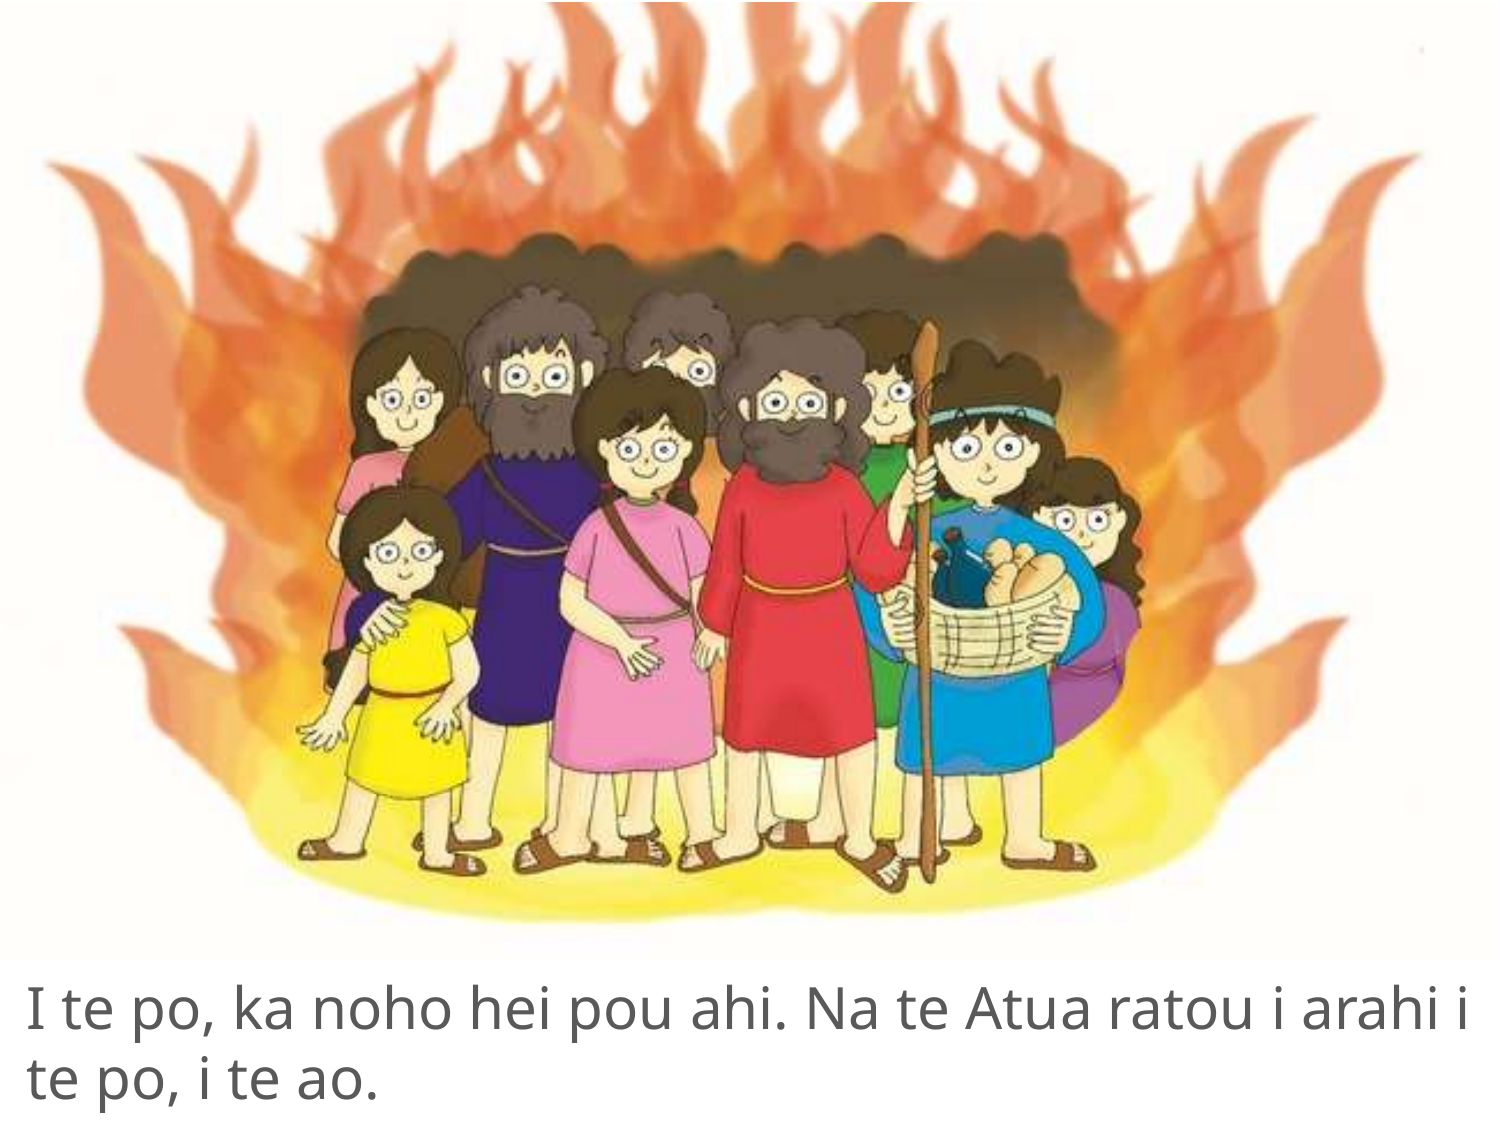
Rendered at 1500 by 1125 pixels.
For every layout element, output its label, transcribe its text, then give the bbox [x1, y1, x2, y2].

picture [0, 2, 1498, 959]
text_box I te po, ka noho hei pou ahi. Na te Atua ratou i arahi i te po, i te ao. [11, 964, 1498, 1119]
